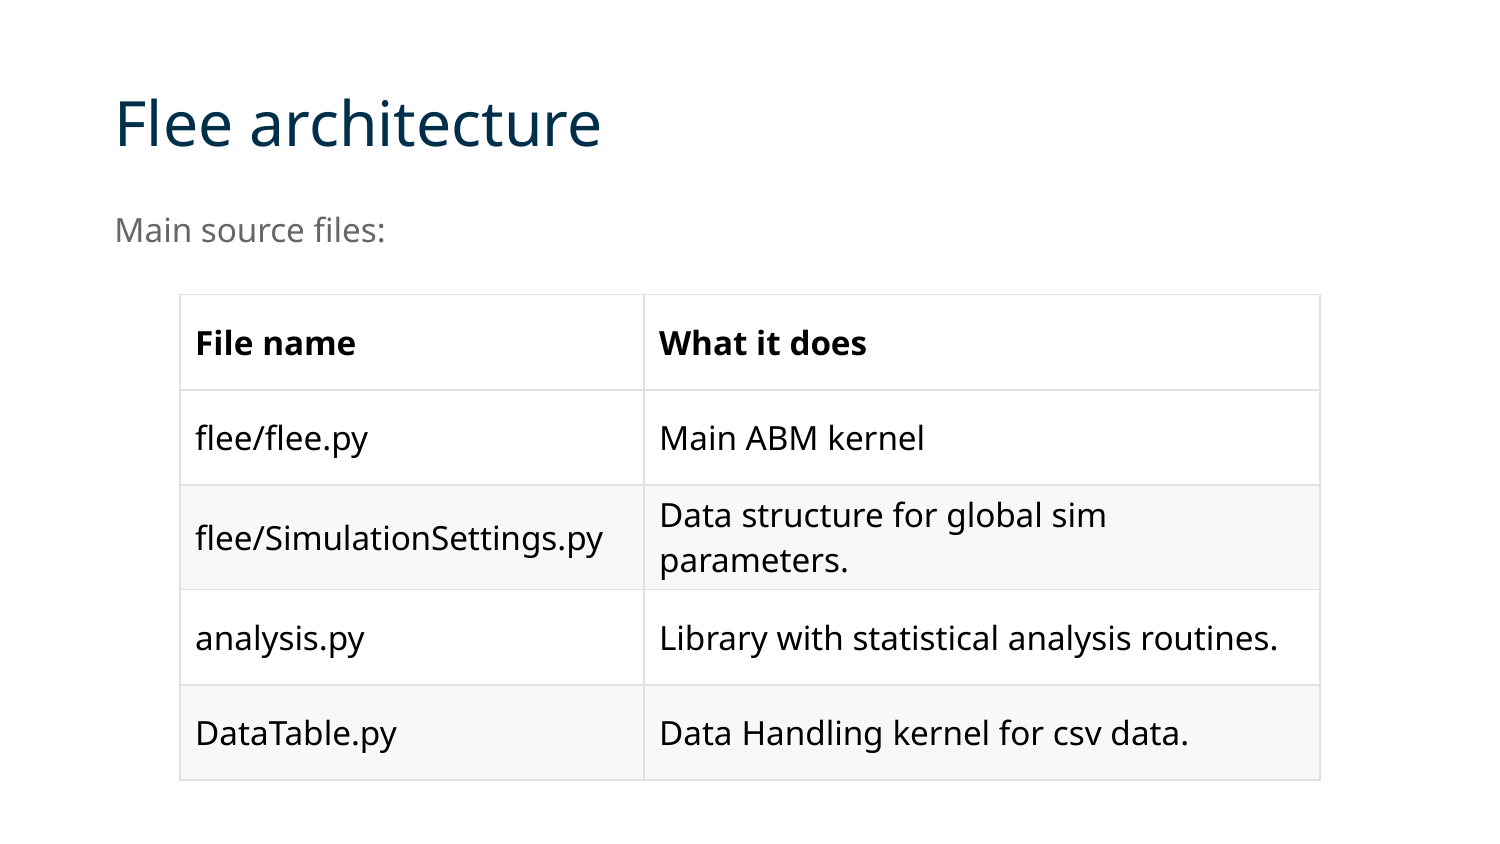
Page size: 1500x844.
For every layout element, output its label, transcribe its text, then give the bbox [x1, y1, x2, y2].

table_cell Data Handling kernel for csv data. [645, 686, 1319, 779]
table_cell Main ABM kernel [645, 391, 1319, 484]
table_cell flee/flee.py [181, 391, 643, 484]
table_header What it does [645, 295, 1319, 389]
table_cell Library with statistical analysis routines. [645, 590, 1319, 684]
table_cell DataTable.py [181, 686, 643, 779]
table_cell Data structure for global sim parameters. [645, 486, 1319, 589]
table_cell analysis.py [181, 590, 643, 684]
list Main source files: [103, 207, 1397, 744]
title Flee architecture [103, 44, 1397, 207]
table_cell flee/SimulationSettings.py [181, 486, 643, 589]
table_header File name [181, 295, 643, 389]
